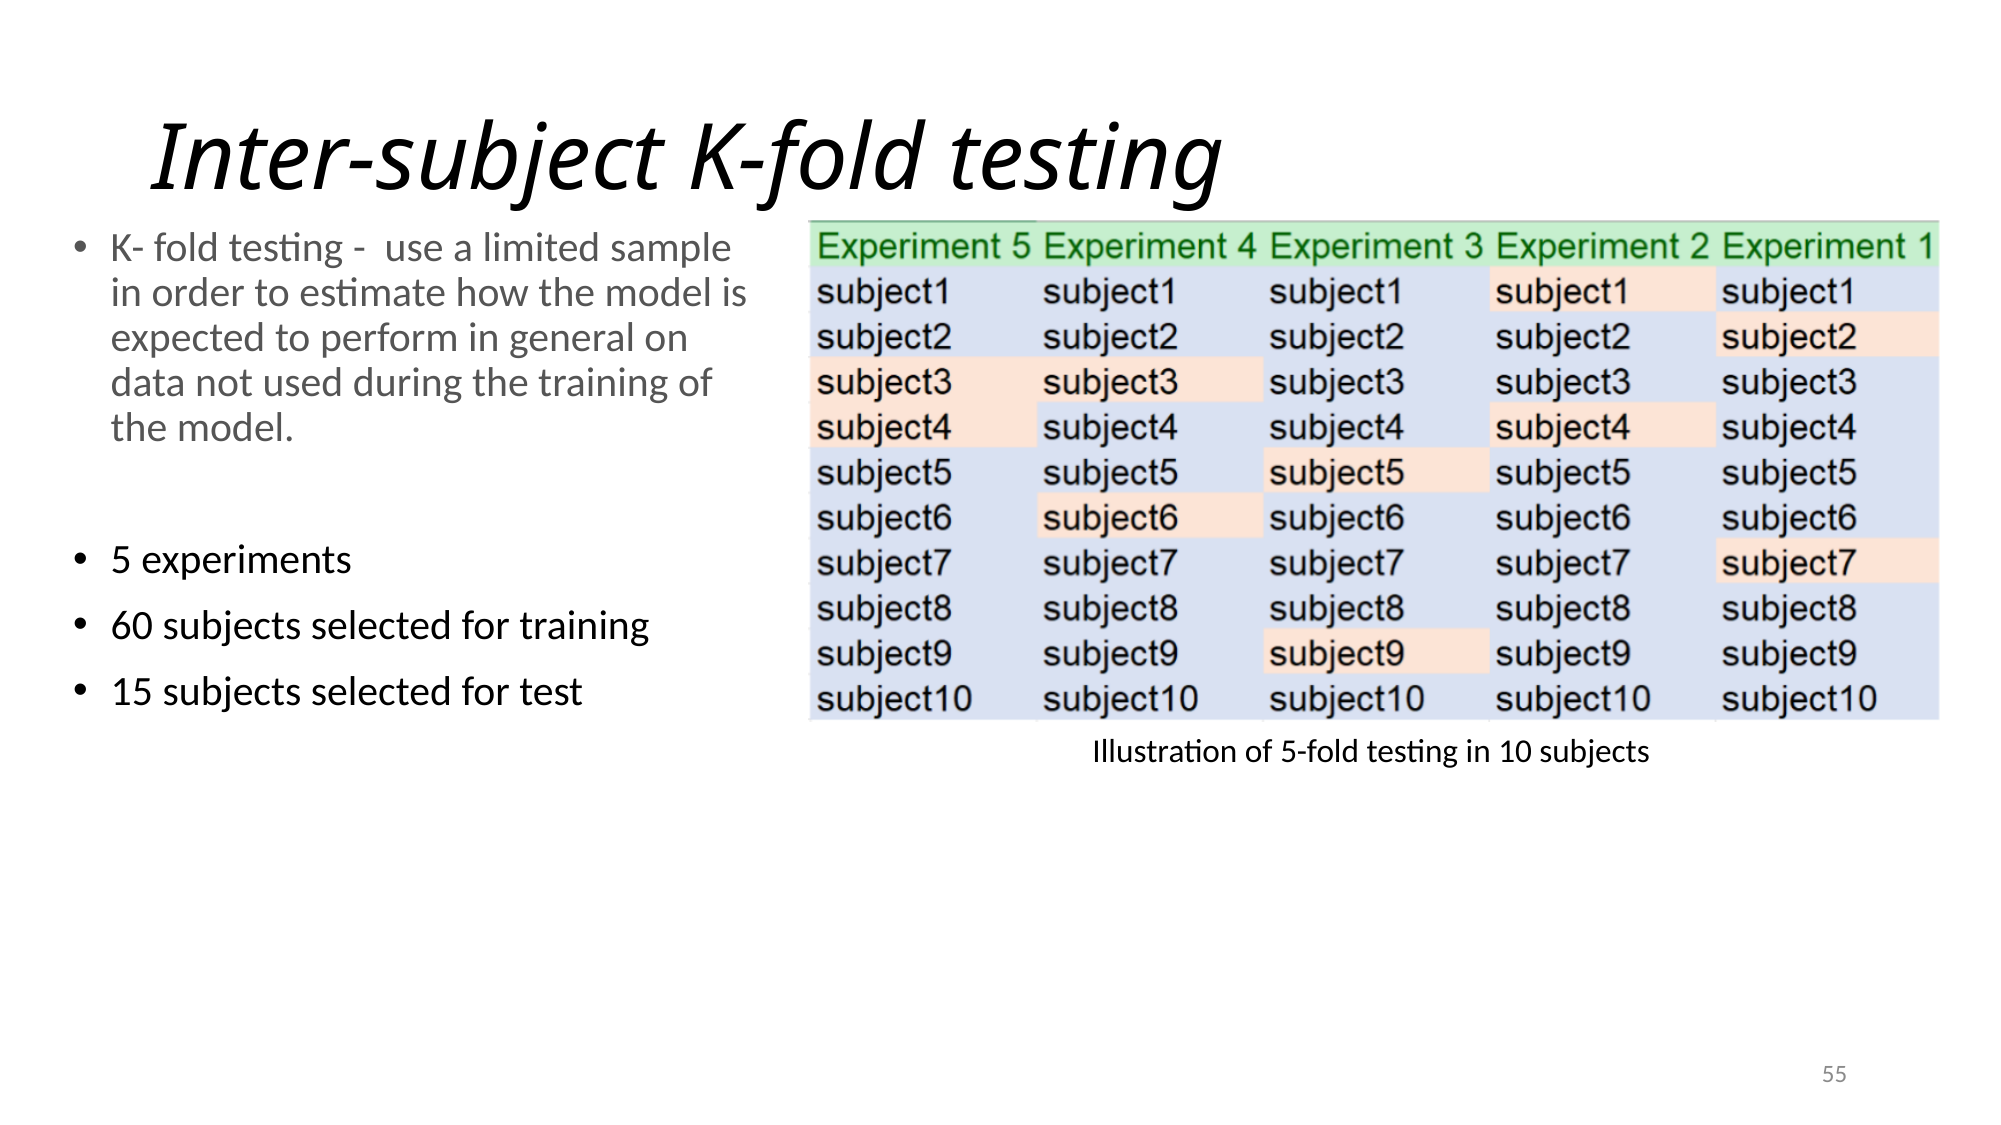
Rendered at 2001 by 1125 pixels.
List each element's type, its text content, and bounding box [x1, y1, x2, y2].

text_box Illustration of 5-fold testing in 10 subjects [875, 722, 1876, 777]
slide_number 55 [1412, 1042, 1863, 1103]
list K- fold testing - use a limited sample in order to estimate how the model is expected to perform in general on data not used during the training of the model. 5 experiments 60 subjects selected for training 15 subjects selected for test [58, 218, 764, 1014]
title Inter-subject K-fold testing [137, 51, 1863, 269]
picture [808, 218, 1942, 722]
